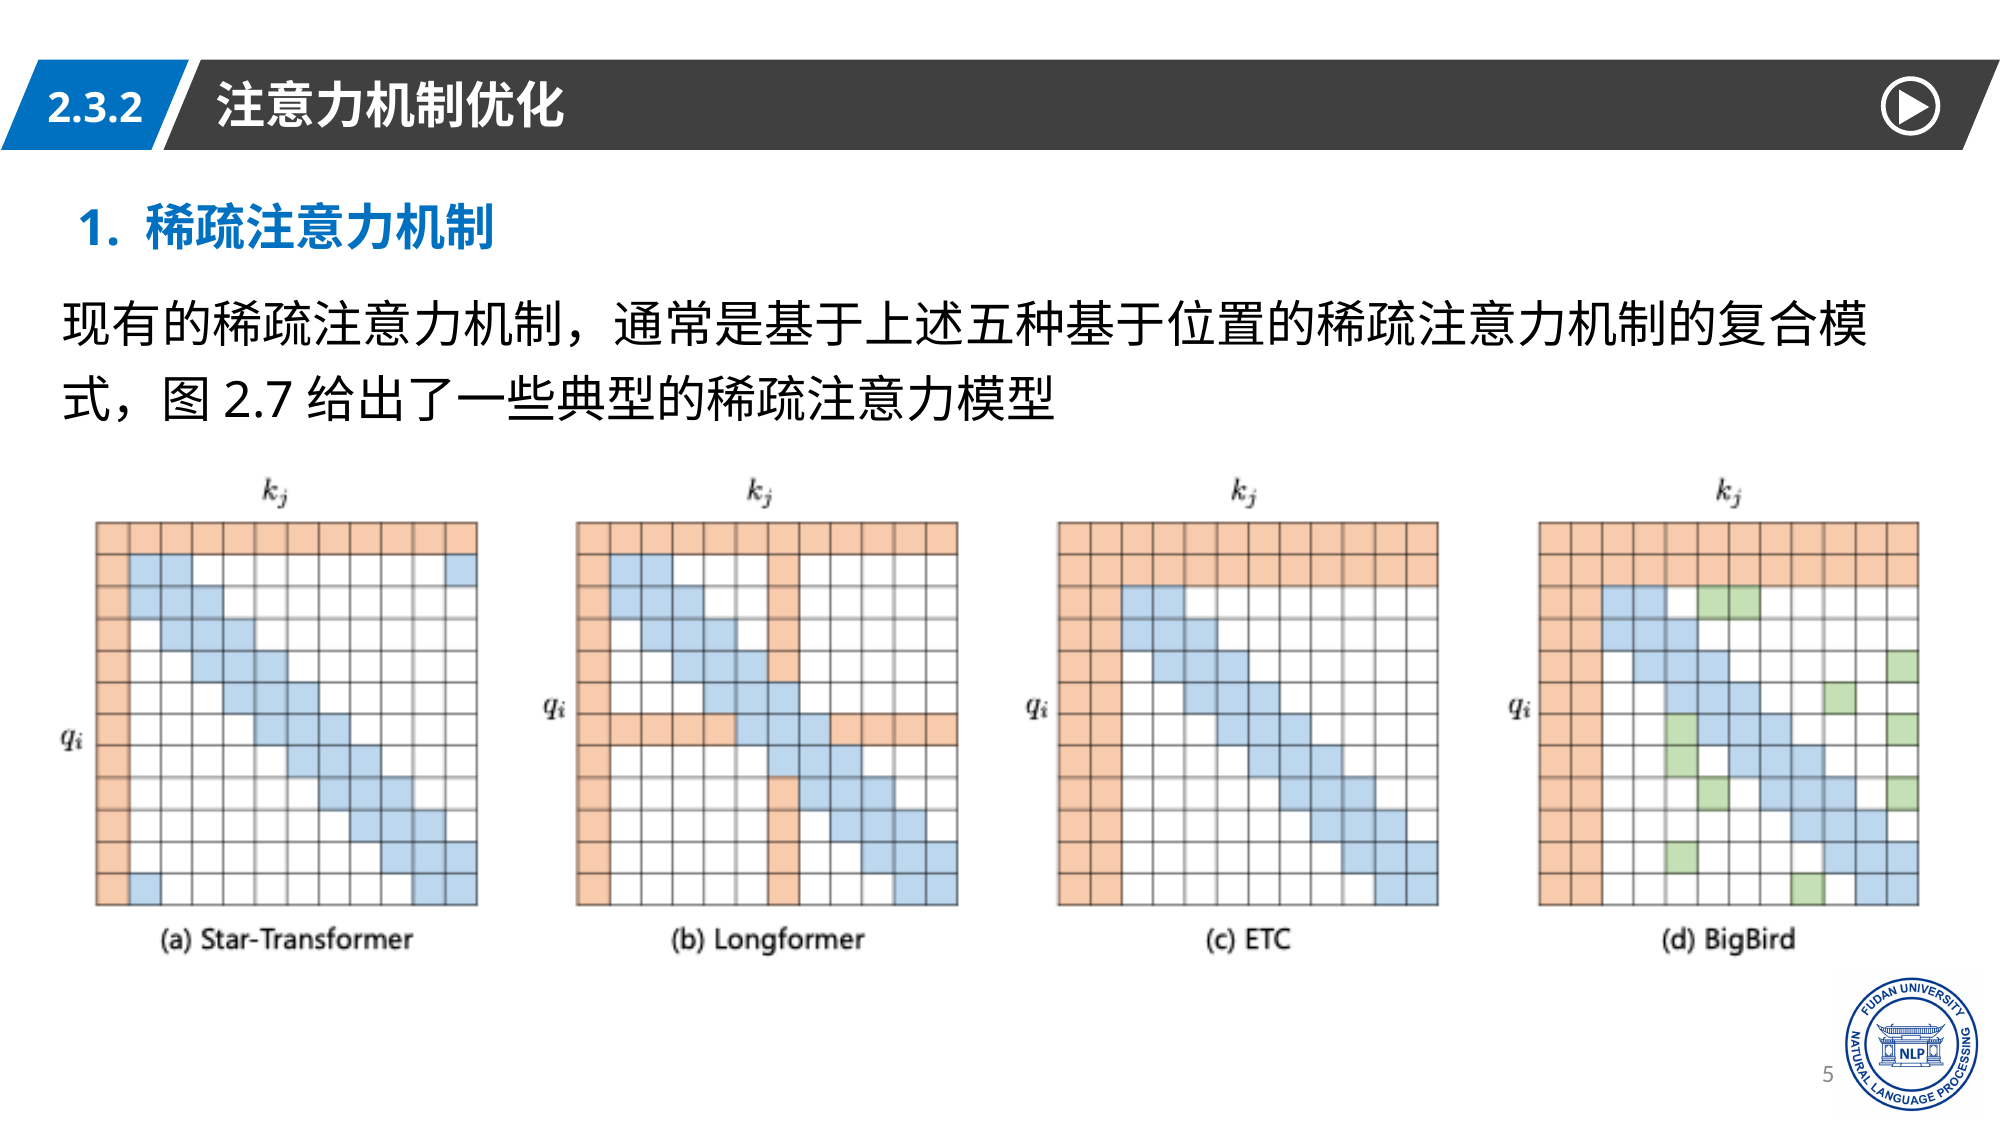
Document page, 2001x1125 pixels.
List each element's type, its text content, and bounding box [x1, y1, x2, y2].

text_box 2.3.2 [26, 73, 164, 138]
picture [46, 464, 1939, 970]
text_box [1883, 78, 1939, 134]
text_box 注意力机制优化 [200, 66, 581, 142]
text_box [163, 59, 2000, 150]
text_box [32, 59, 189, 120]
text_box 1. 稀疏注意力机制 [62, 173, 1900, 263]
slide_number 54 [1412, 1042, 1863, 1103]
picture [1834, 972, 1985, 1117]
text_box [1, 89, 157, 150]
text_box 现有的稀疏注意力机制，通常是基于上述五种基于位置的稀疏注意力机制的复合模式，图2.7给出了一些典型的稀疏注意力模型 [46, 269, 1884, 435]
